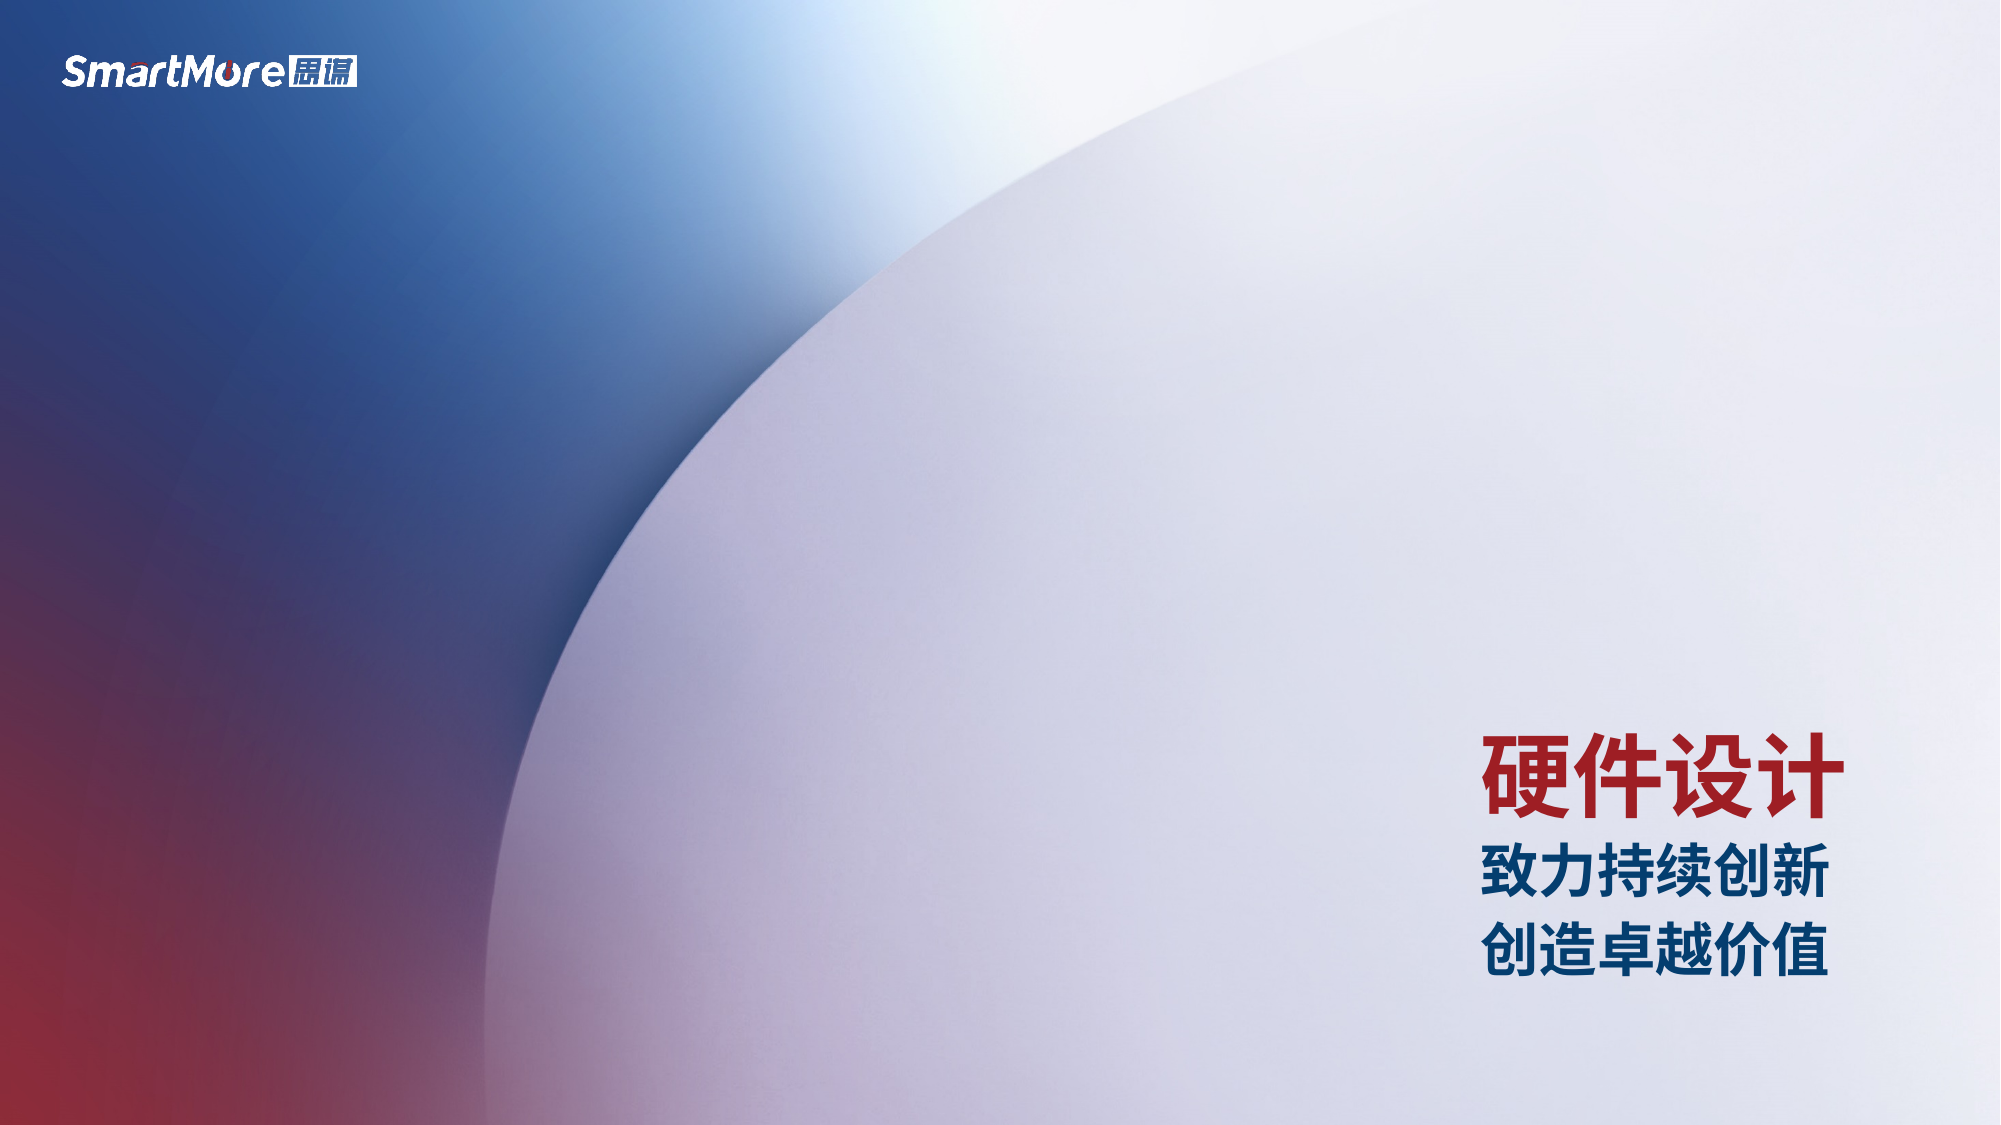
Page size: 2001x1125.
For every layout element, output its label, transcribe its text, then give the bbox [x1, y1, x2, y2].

text_box 硬件设计 [1465, 710, 2000, 836]
list 致力持续创新 [1465, 836, 1853, 909]
list 创造卓越价值 [1465, 909, 1853, 996]
picture [0, 0, 2000, 1125]
